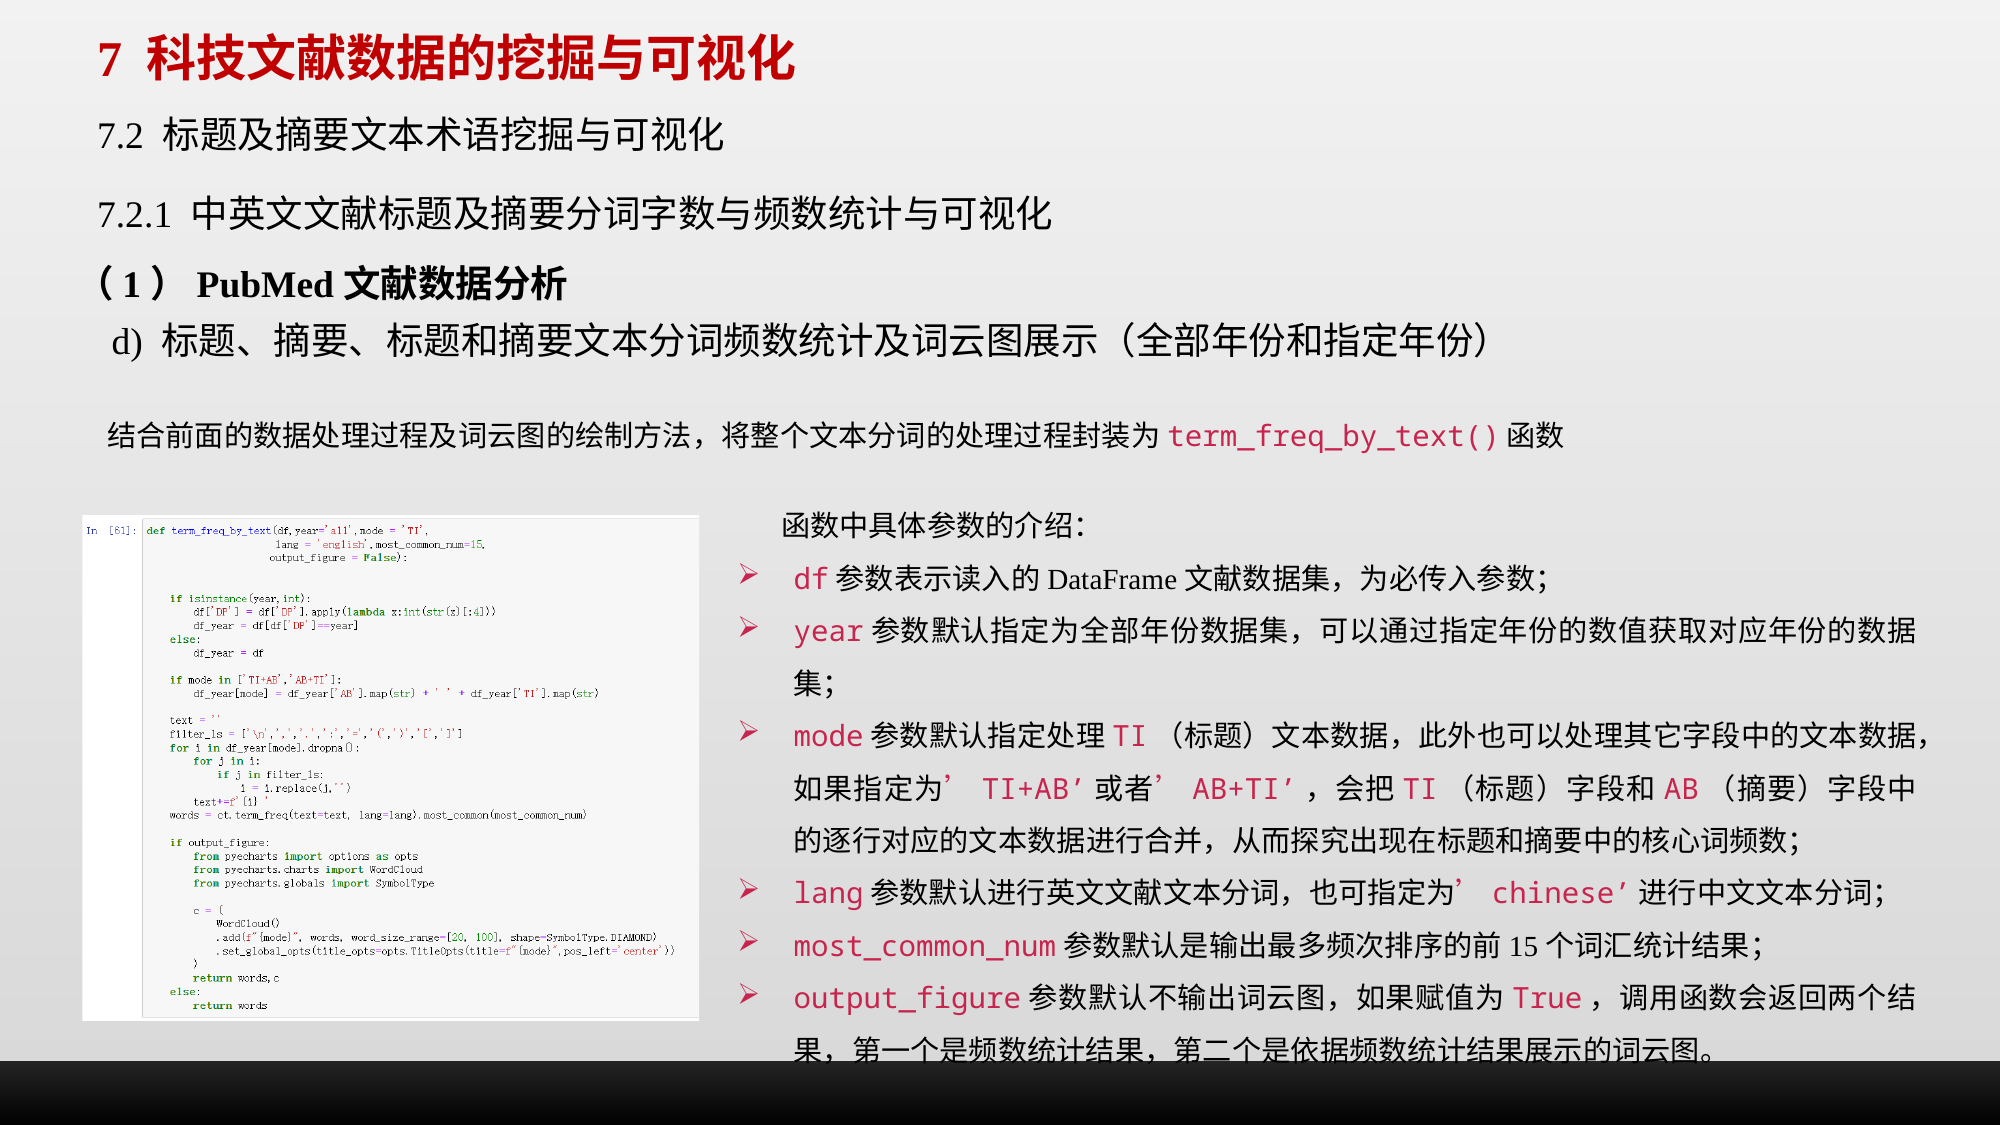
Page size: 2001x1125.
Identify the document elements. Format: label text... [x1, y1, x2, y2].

text_box 7.2 标题及摘要文本术语挖掘与可视化 [82, 103, 1083, 164]
picture [82, 515, 700, 1021]
text_box d) 标题、摘要、标题和摘要文本分词频数统计及词云图展示（全部年份和指定年份） [96, 309, 1770, 370]
text_box 7.2.1 中英文文献标题及摘要分词字数与频数统计与可视化 [82, 181, 1083, 242]
text_box 函数中具体参数的介绍： df参数表示读入的DataFrame文献数据集，为必传入参数； year参数默认指定为全部年份数据集，可以通过指定年份的数值获取对应年份的数据集； mode参数默认指定处理TI（标题）文本数据，此外也可以处理其它字段中的文本数据，如果指定为’TI+AB’或者’AB+TI’，会把TI（标题）字段和AB（摘要）字段中的逐行对应的文本数据进行合并，从而探究出现在标题和摘要中的核心词频数； lang参数默认进行英文文献文本分词，也可指定为’chinese’进行中文文本分词； most_common_num参数默认是输出最多频次排序的前15个词汇统计结果； output_figure参数默认不输出词云图，如果赋值为True，调用函数会返回两个结果，第一个是频数统计结果，第二个是依据频数统计结果展示的词云图。 [722, 482, 1932, 1075]
text_box （1）PubMed文献数据分析 [17, 229, 1018, 313]
text_box 结合前面的数据处理过程及词云图的绘制方法，将整个文本分词的处理过程封装为term_freq_by_text()函数 [17, 392, 1908, 460]
text_box 7 科技文献数据的挖掘与可视化 [82, 19, 1083, 94]
